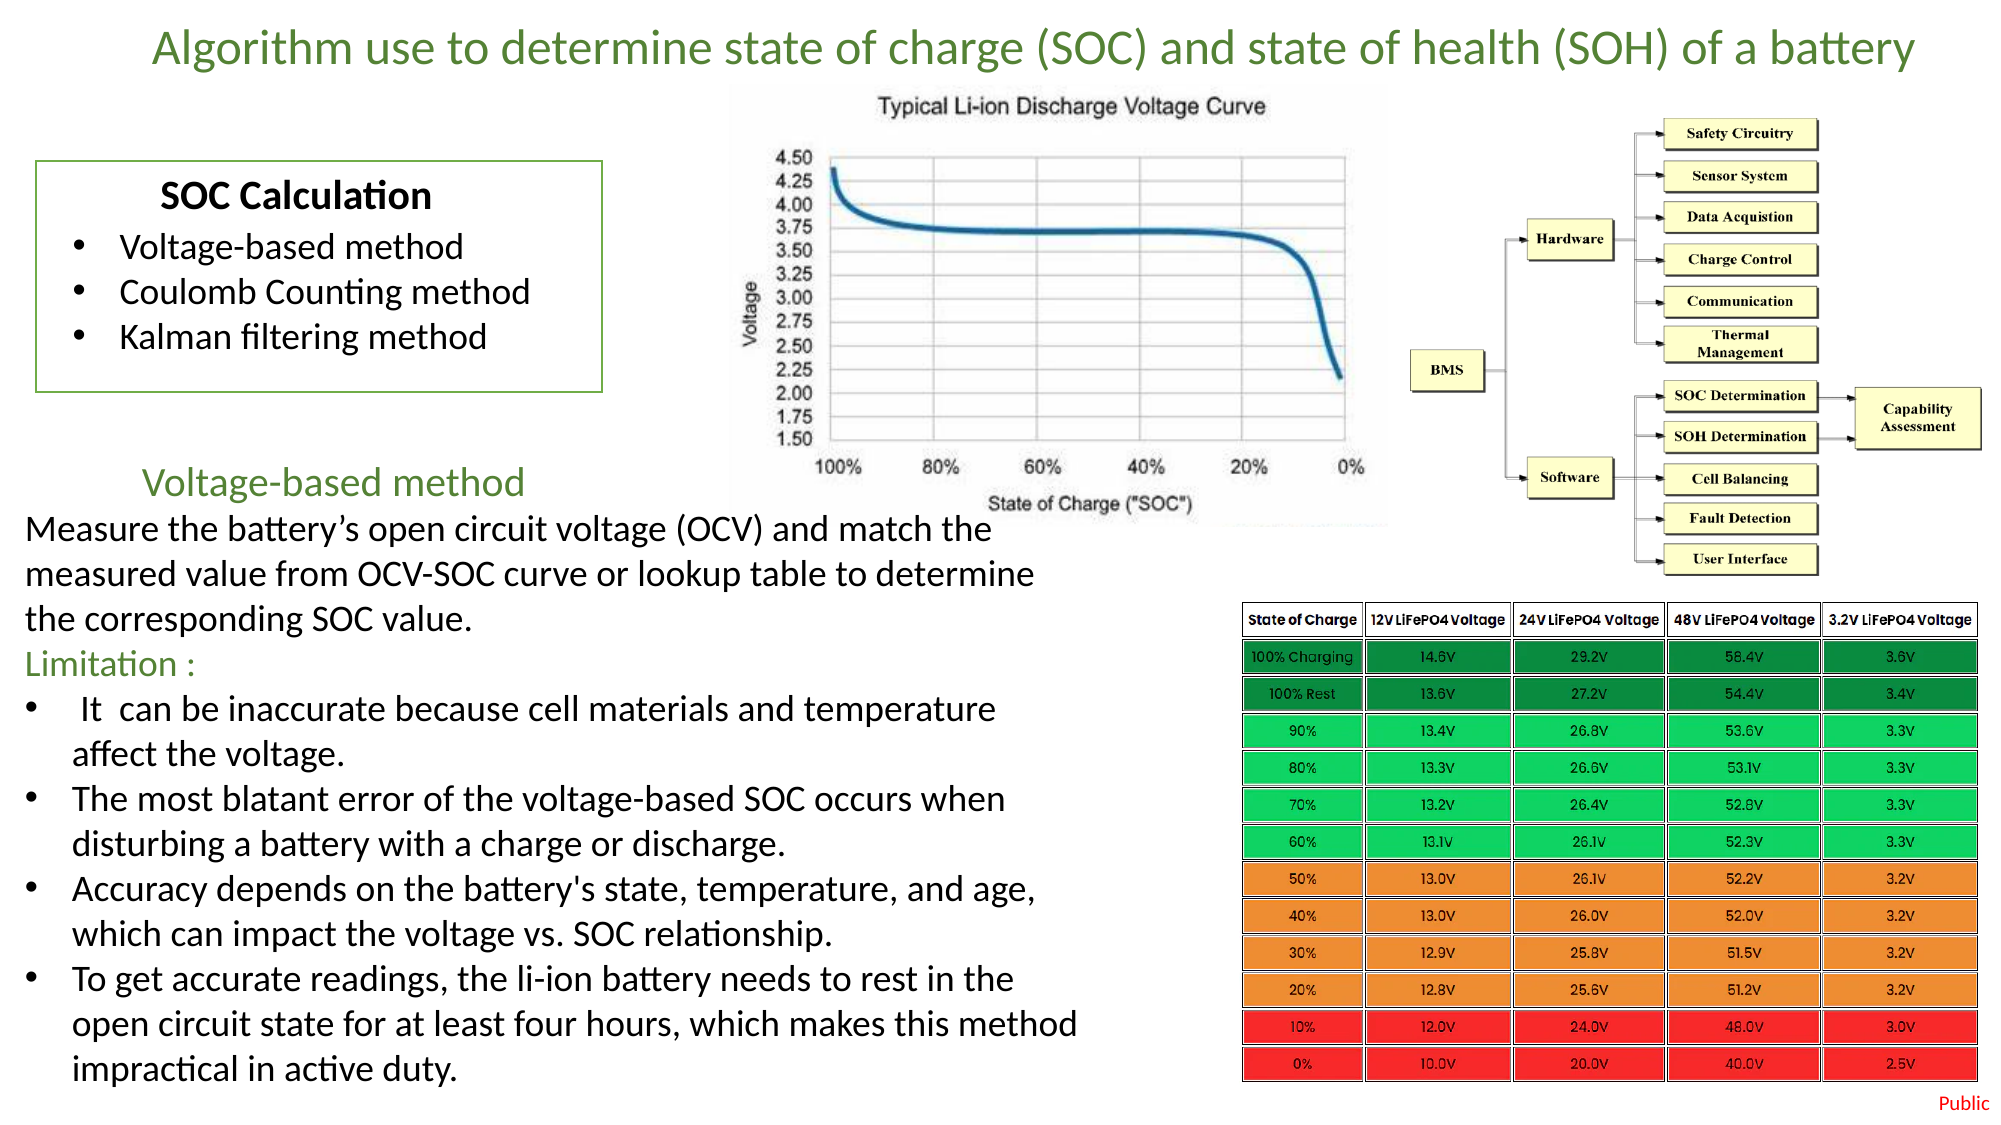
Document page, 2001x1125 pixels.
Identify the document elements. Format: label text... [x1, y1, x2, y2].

text_box Voltage-based method Coulomb Counting method Kalman filtering method [57, 214, 580, 365]
text_box Measure the battery’s open circuit voltage (OCV) and match the measured value from OCV-SOC curve or lookup table to determine the corresponding SOC value. Limitation : It can be inaccurate because cell materials and temperature affect the voltage. The most blatant error of the voltage-based SOC occurs when disturbing a battery with a charge or discharge. Accuracy depends on the battery's state, temperature, and age, which can impact the voltage vs. SOC relationship. To get accurate readings, the li-ion battery needs to rest in the open circuit state for at least four hours, which makes this method impractical in active duty. [10, 496, 1104, 1125]
text_box Voltage-based method [127, 447, 728, 496]
text_box Algorithm use to determine state of charge (SOC) and state of health (SOH) of a battery [137, 7, 1965, 82]
picture [728, 84, 1388, 527]
text_box [35, 160, 603, 393]
text_box SOC Calculation [137, 160, 502, 214]
picture [1239, 598, 1982, 1085]
picture [1410, 118, 1982, 576]
